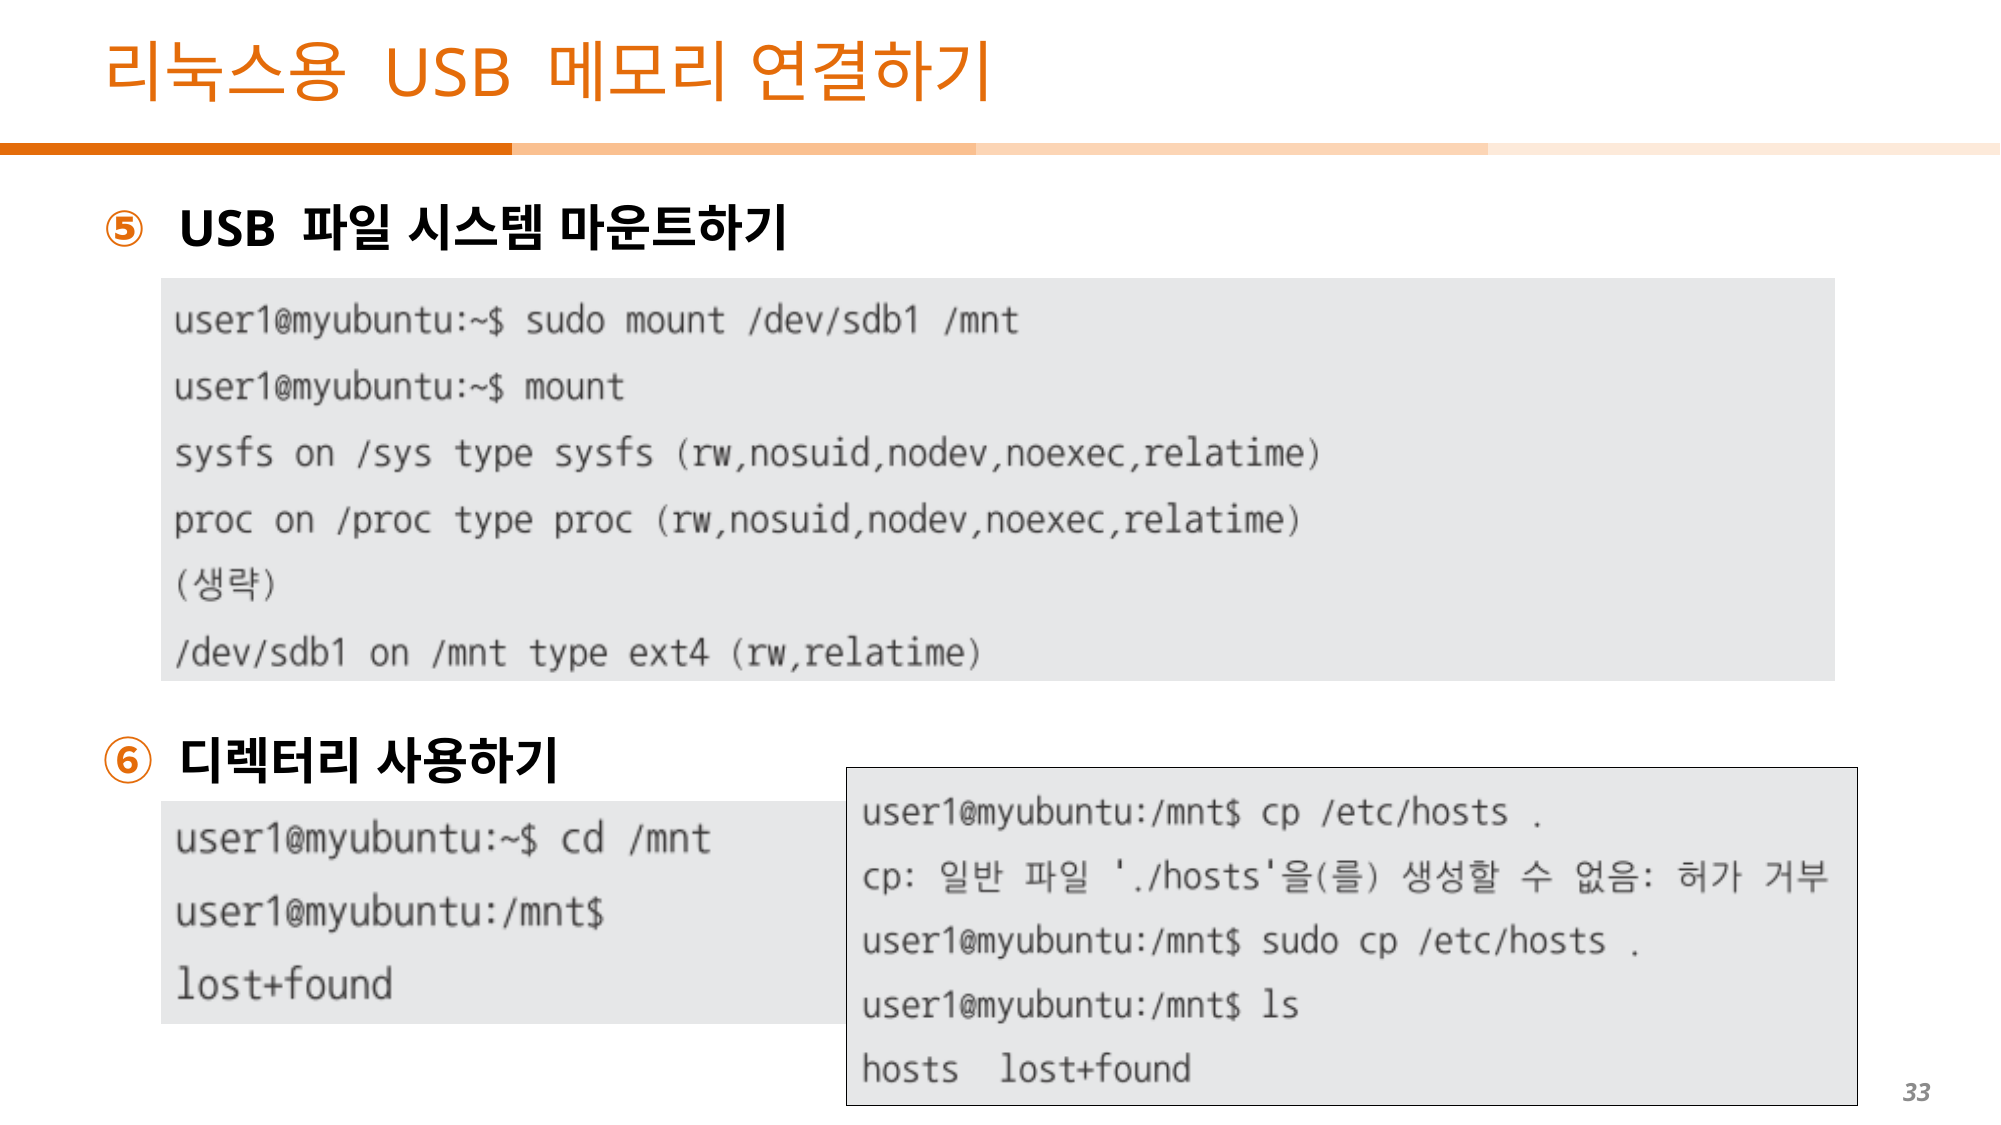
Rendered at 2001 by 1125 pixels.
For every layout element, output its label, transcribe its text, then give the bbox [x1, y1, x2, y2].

picture [161, 767, 1859, 1107]
picture [161, 278, 1835, 681]
title 리눅스용 USB 메모리 연결하기 [88, 18, 1920, 122]
list USB 파일 시스템 마운트하기 디렉터리 사용하기 [88, 176, 1920, 1083]
